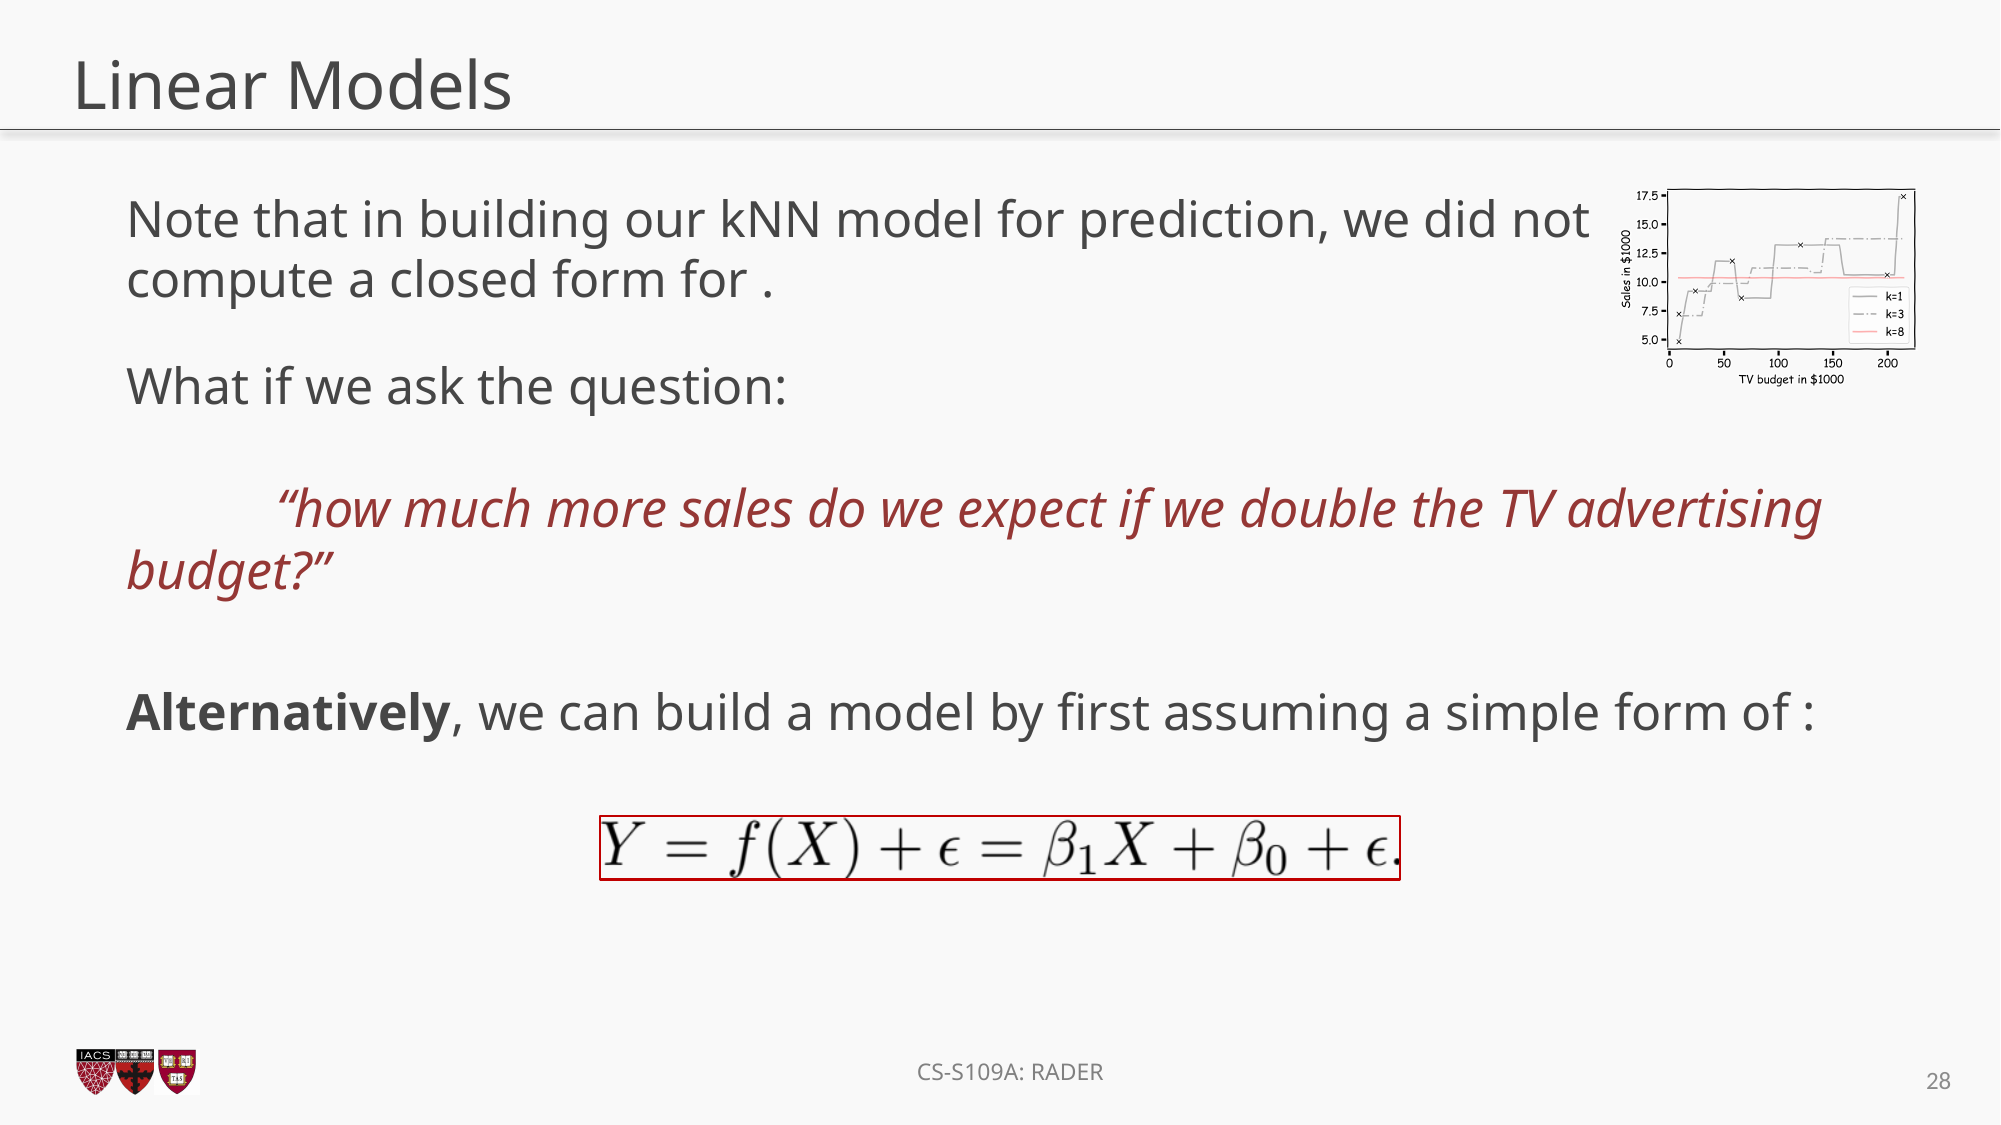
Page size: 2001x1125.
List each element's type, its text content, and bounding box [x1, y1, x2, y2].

picture [75, 1049, 200, 1095]
picture [1597, 161, 1951, 397]
title Linear Models [57, 35, 1943, 162]
slide_number 28 [1500, 1050, 1967, 1110]
picture [600, 816, 1400, 879]
